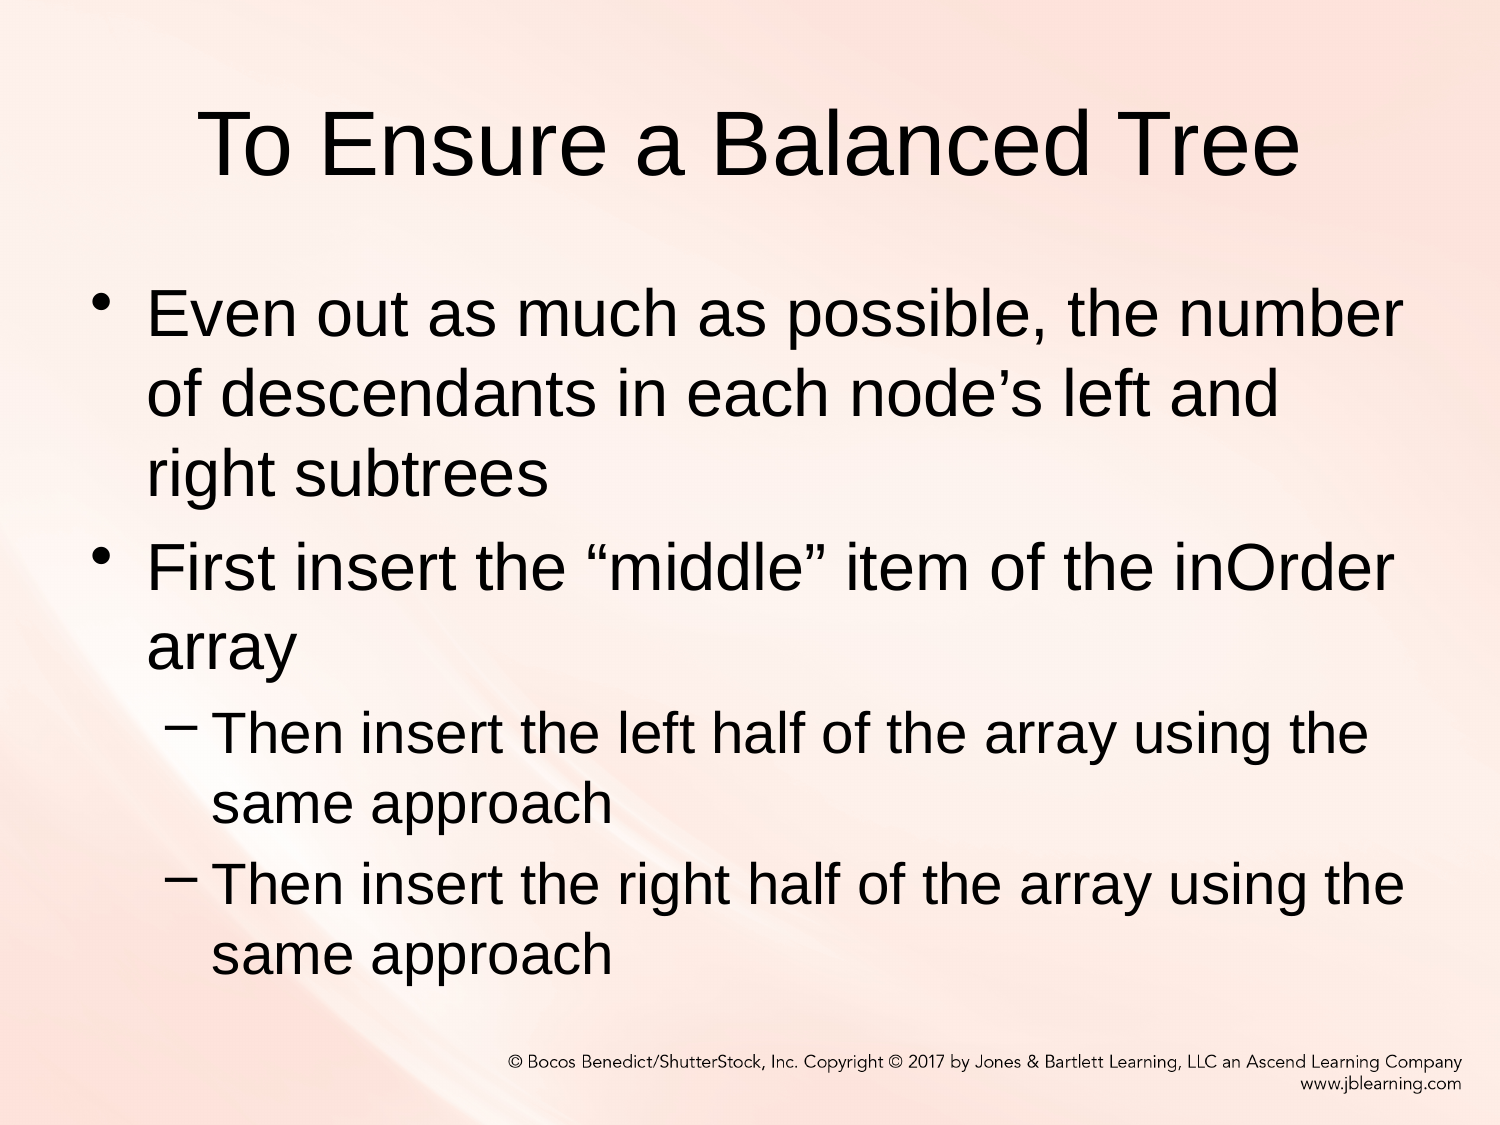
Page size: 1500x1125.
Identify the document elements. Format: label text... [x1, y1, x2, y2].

title To Ensure a Balanced Tree [75, 45, 1425, 233]
picture [0, 0, 1500, 1125]
list Even out as much as possible, the number of descendants in each node’s left and right subtrees First insert the “middle” item of the inOrder array Then insert the left half of the array using the same approach Then insert the right half of the array using the same approach [75, 262, 1425, 1005]
